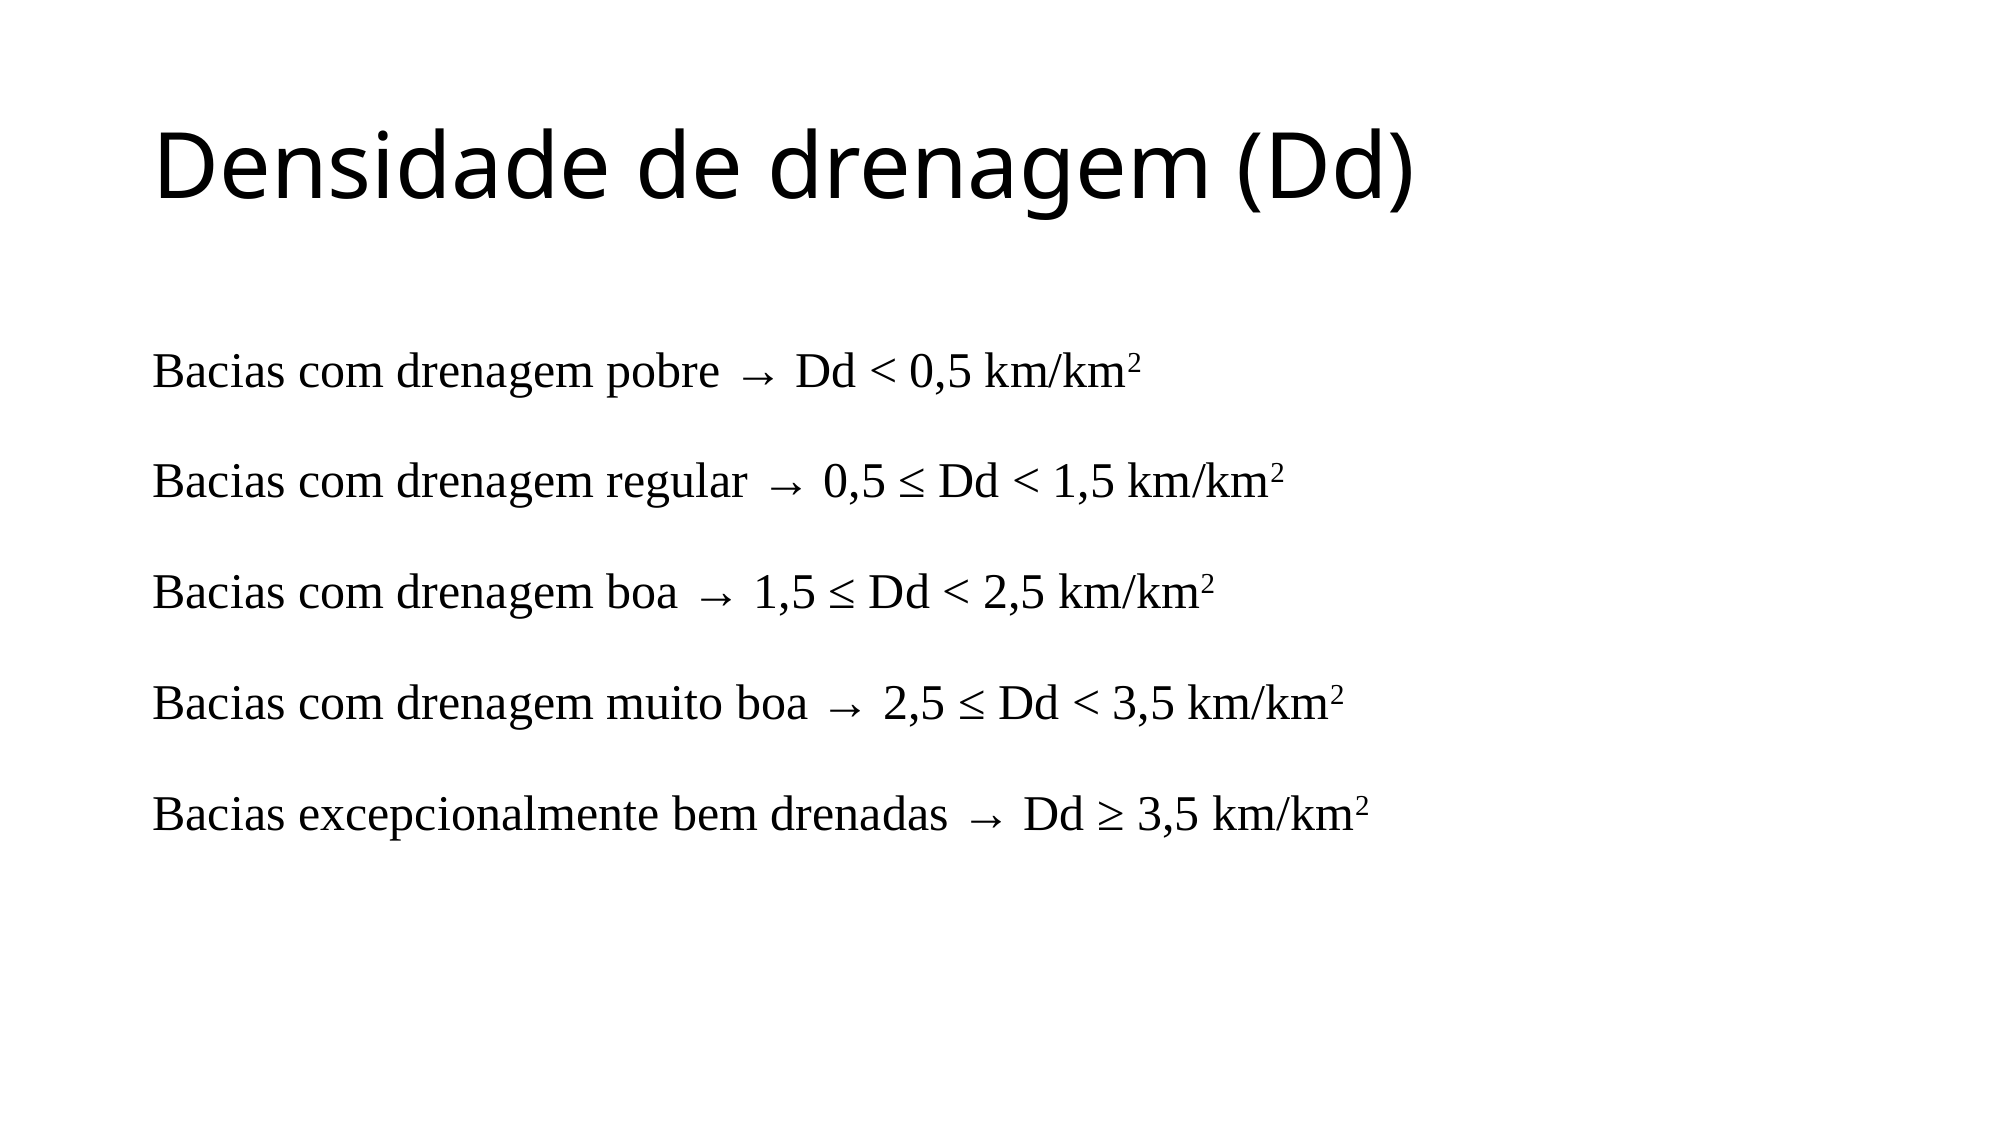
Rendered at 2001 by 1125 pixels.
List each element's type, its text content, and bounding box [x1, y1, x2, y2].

title Densidade de drenagem (Dd) [137, 59, 1863, 278]
text_box [137, 823, 1863, 1124]
list Bacias com drenagem pobre → Dd < 0,5 km/km2 Bacias com drenagem regular → 0,5 ≤ Dd < 1,5 km/km2 Bacias com drenagem boa → 1,5 ≤ Dd < 2,5 km/km2 Bacias com drenagem muito boa → 2,5 ≤ Dd < 3,5 km/km2 Bacias excepcionalmente bem drenadas → Dd ≥ 3,5 km/km2 [137, 299, 1863, 823]
